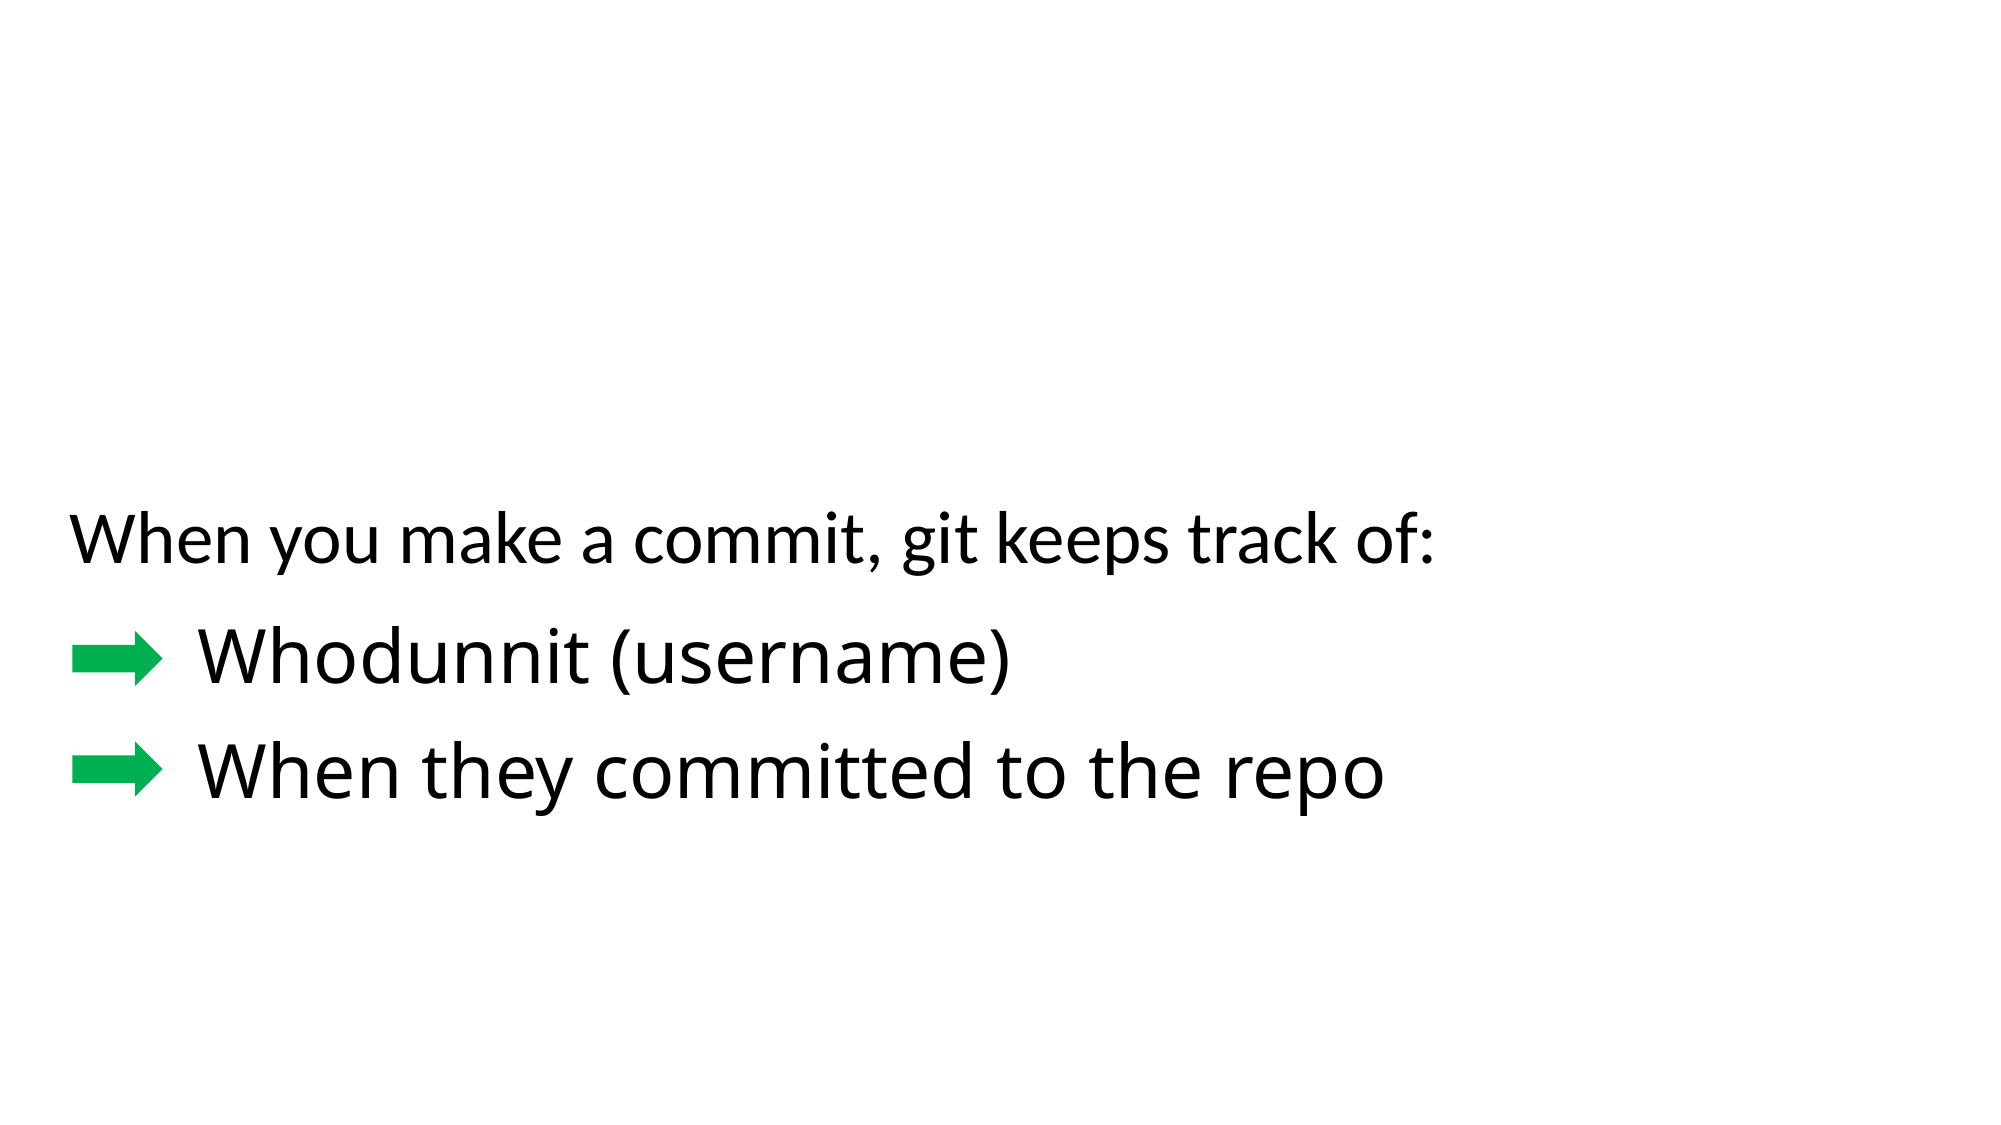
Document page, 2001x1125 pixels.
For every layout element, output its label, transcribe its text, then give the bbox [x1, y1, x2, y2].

list When you make a commit, git keeps track of: [55, 491, 1474, 591]
text_box Whodunnit (username) [182, 610, 1445, 711]
text_box When they committed to the repo [182, 726, 1445, 827]
text_box [71, 738, 165, 800]
text_box [71, 628, 165, 689]
